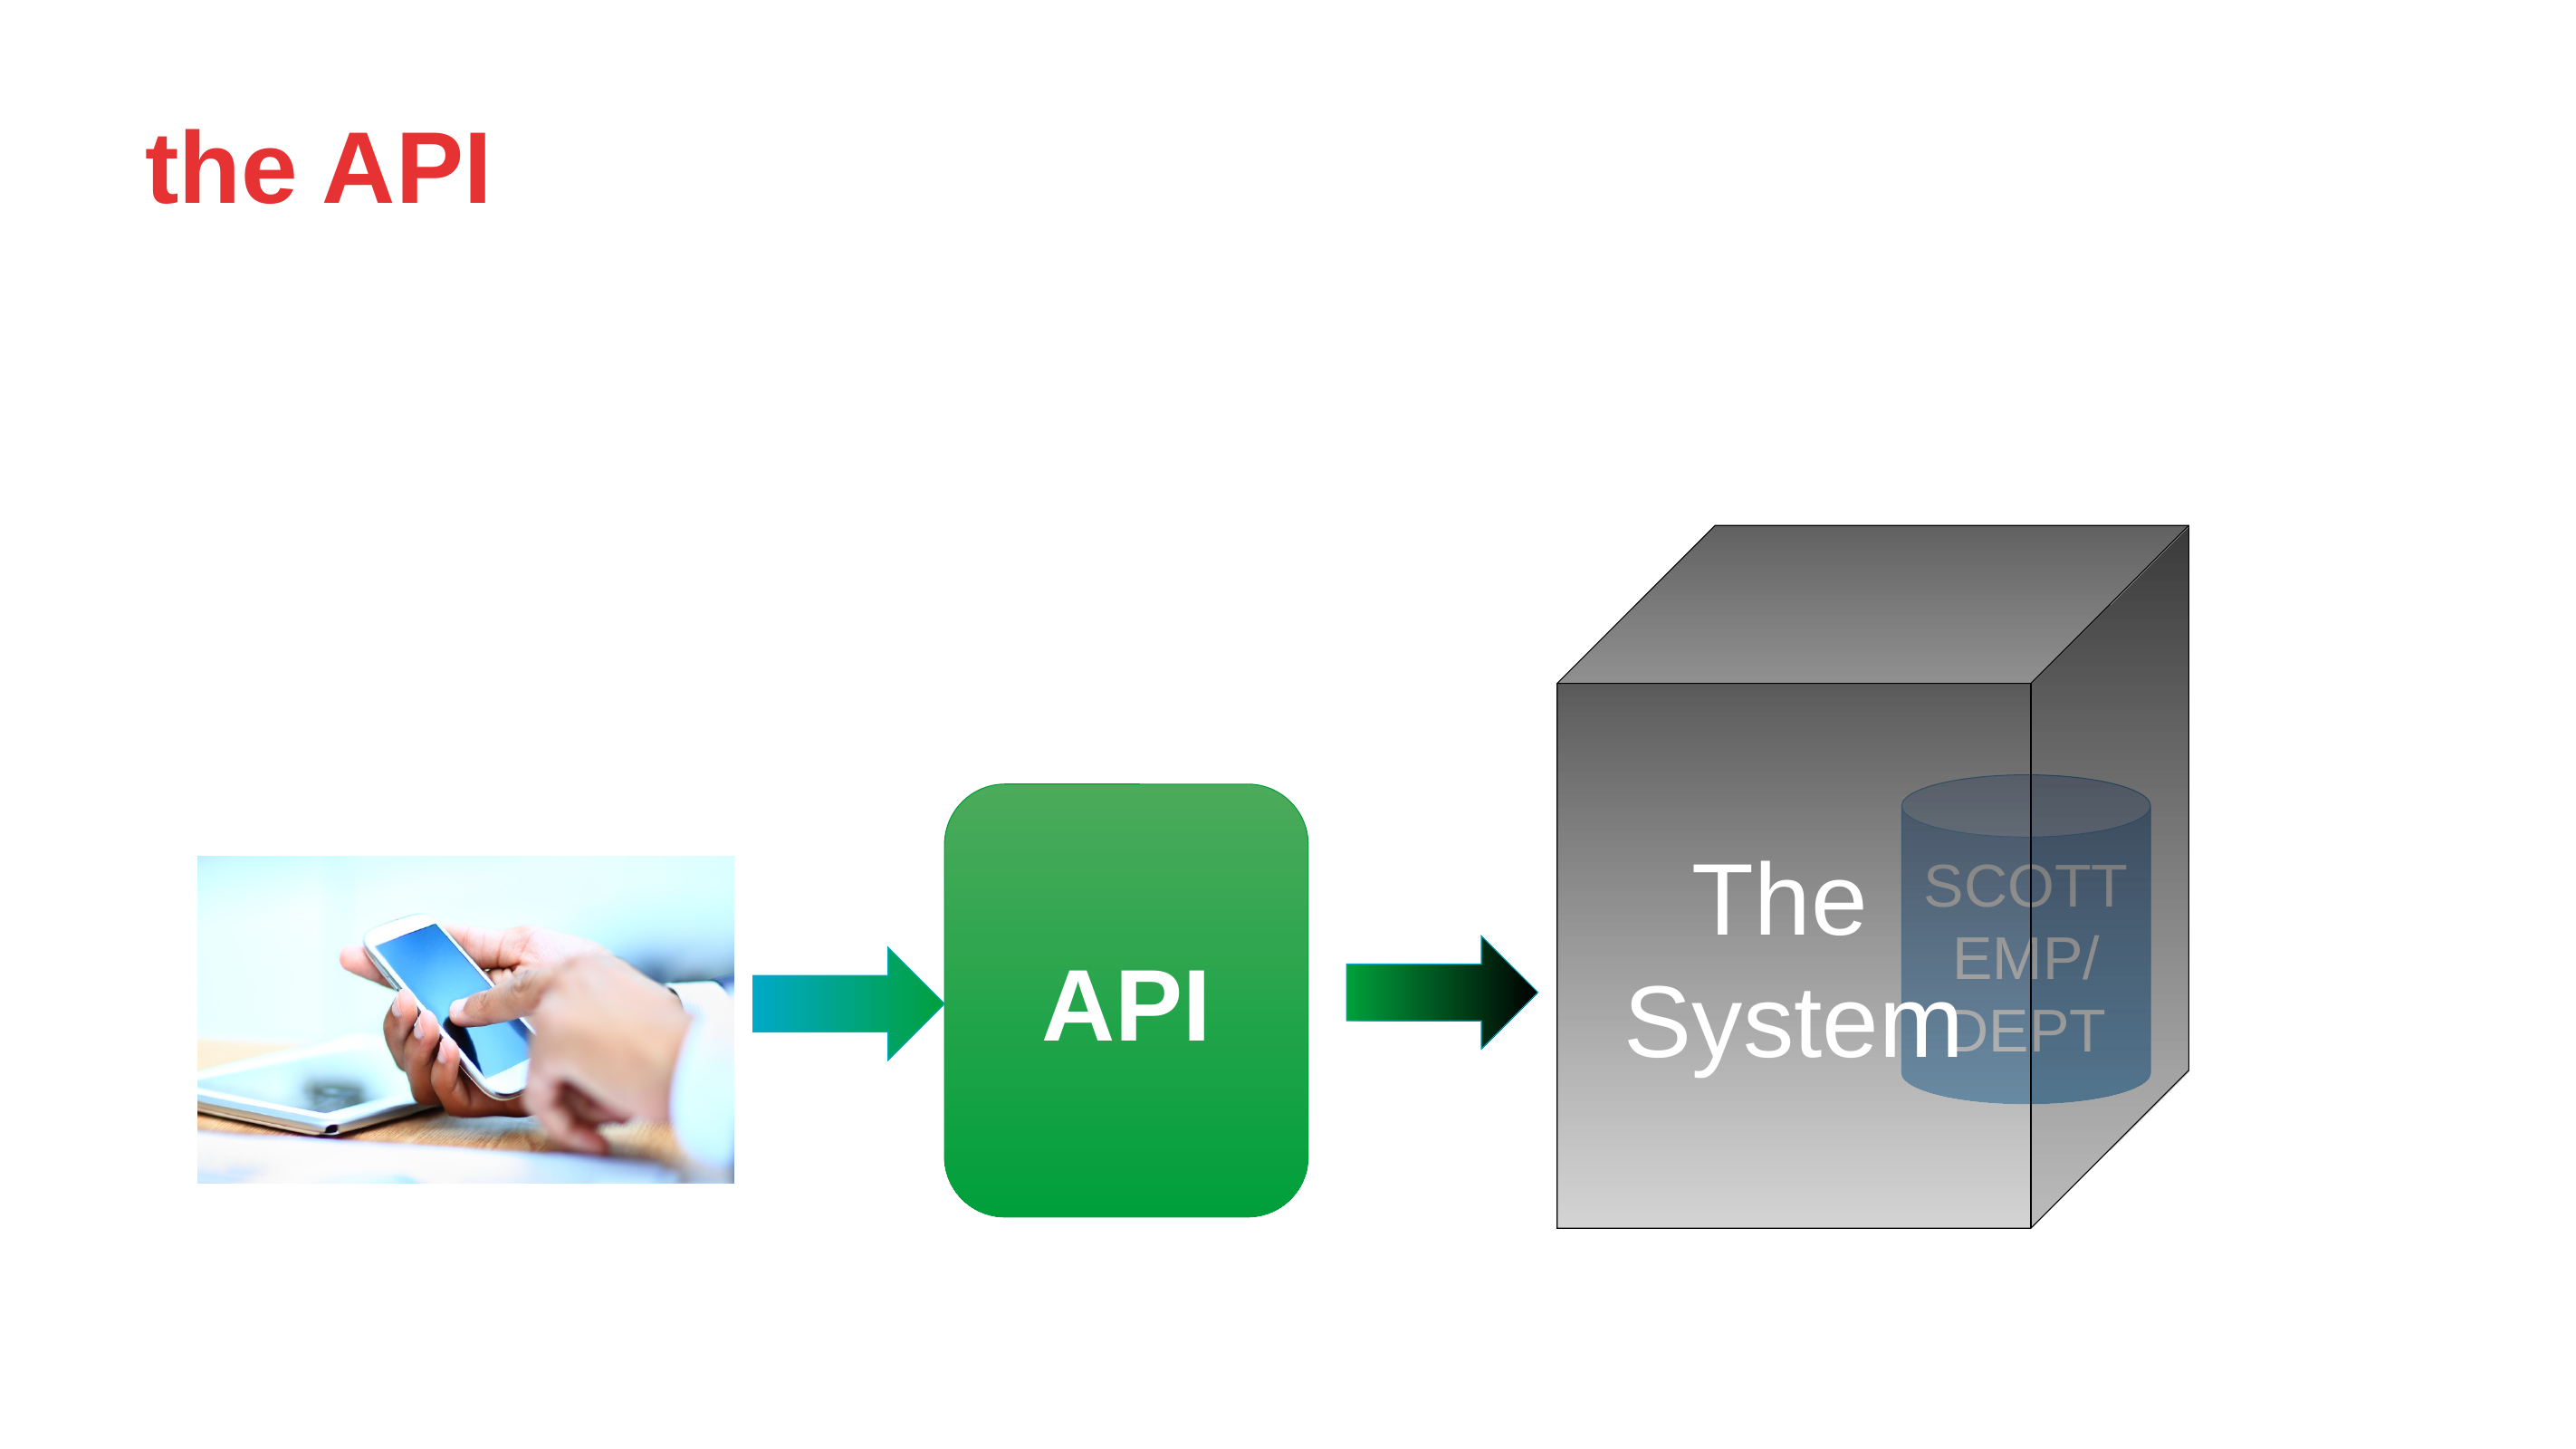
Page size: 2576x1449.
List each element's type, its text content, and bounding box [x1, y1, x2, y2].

title the API [145, 125, 2059, 326]
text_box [197, 525, 2189, 1229]
